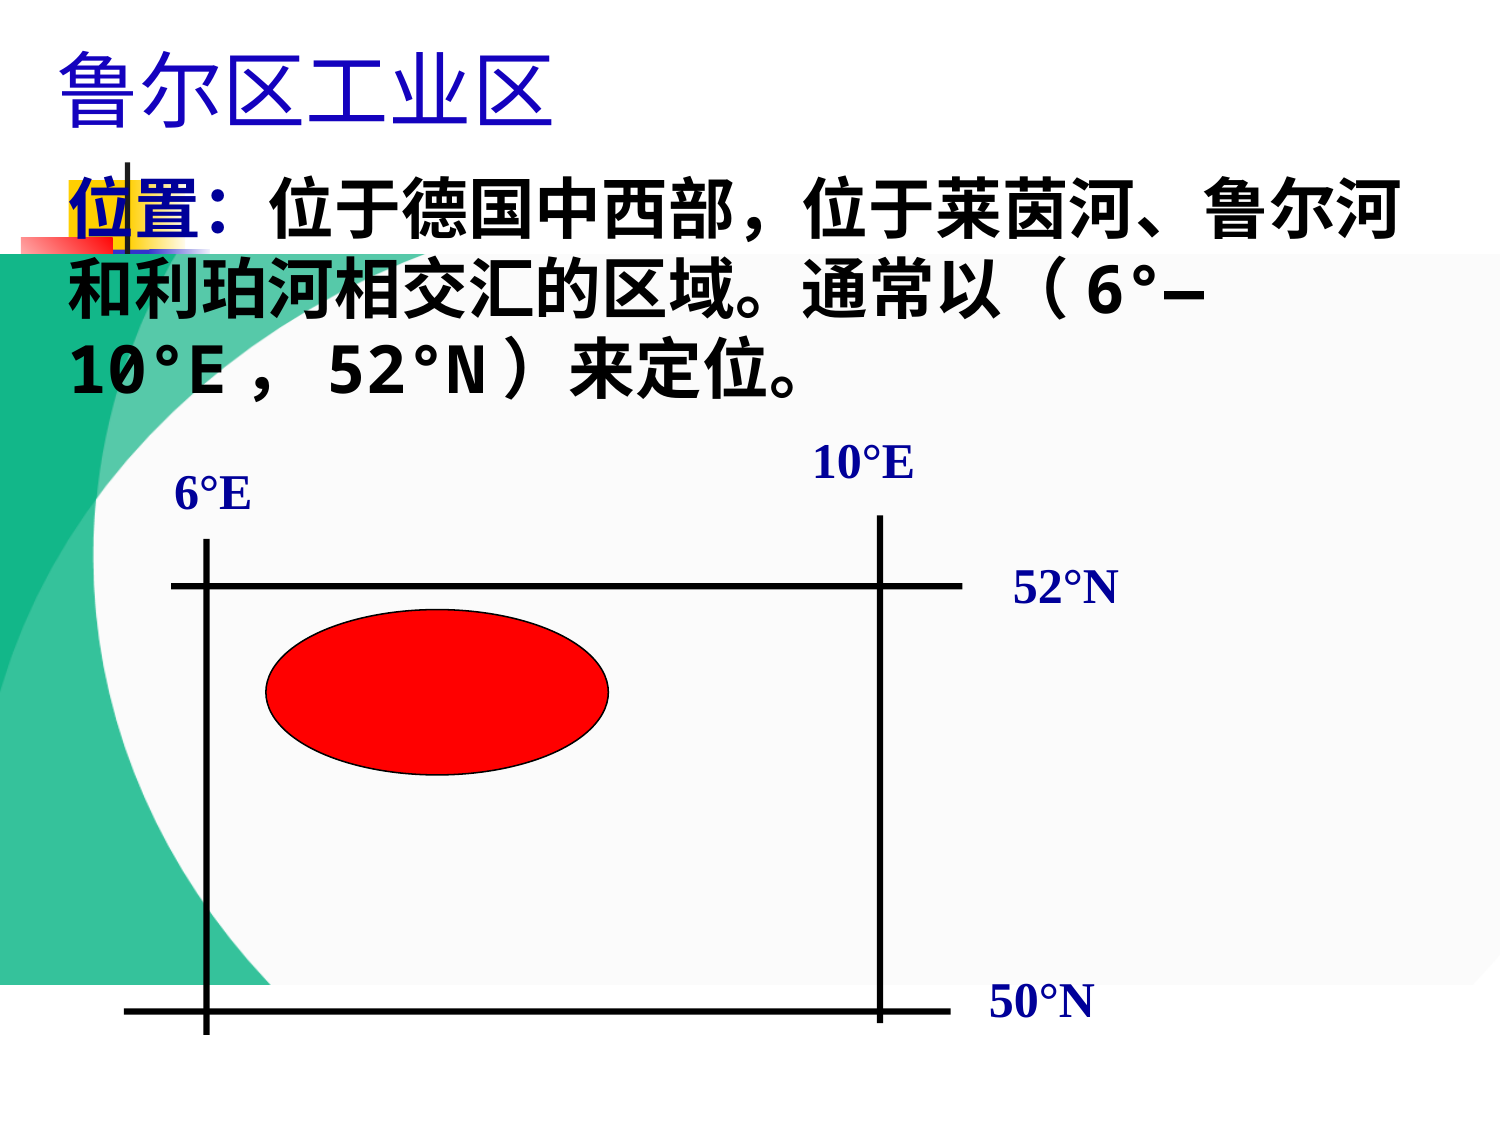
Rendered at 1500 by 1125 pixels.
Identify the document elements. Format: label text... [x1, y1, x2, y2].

picture [0, 254, 1500, 985]
text_box 位置：位于德国中西部，位于莱茵河、鲁尔河和利珀河相交汇的区域。通常以（6°—10°E，52°N）来定位。 [52, 159, 1424, 254]
text_box 鲁尔区工业区 [41, 30, 1154, 148]
text_box 50°N [974, 985, 1187, 1035]
